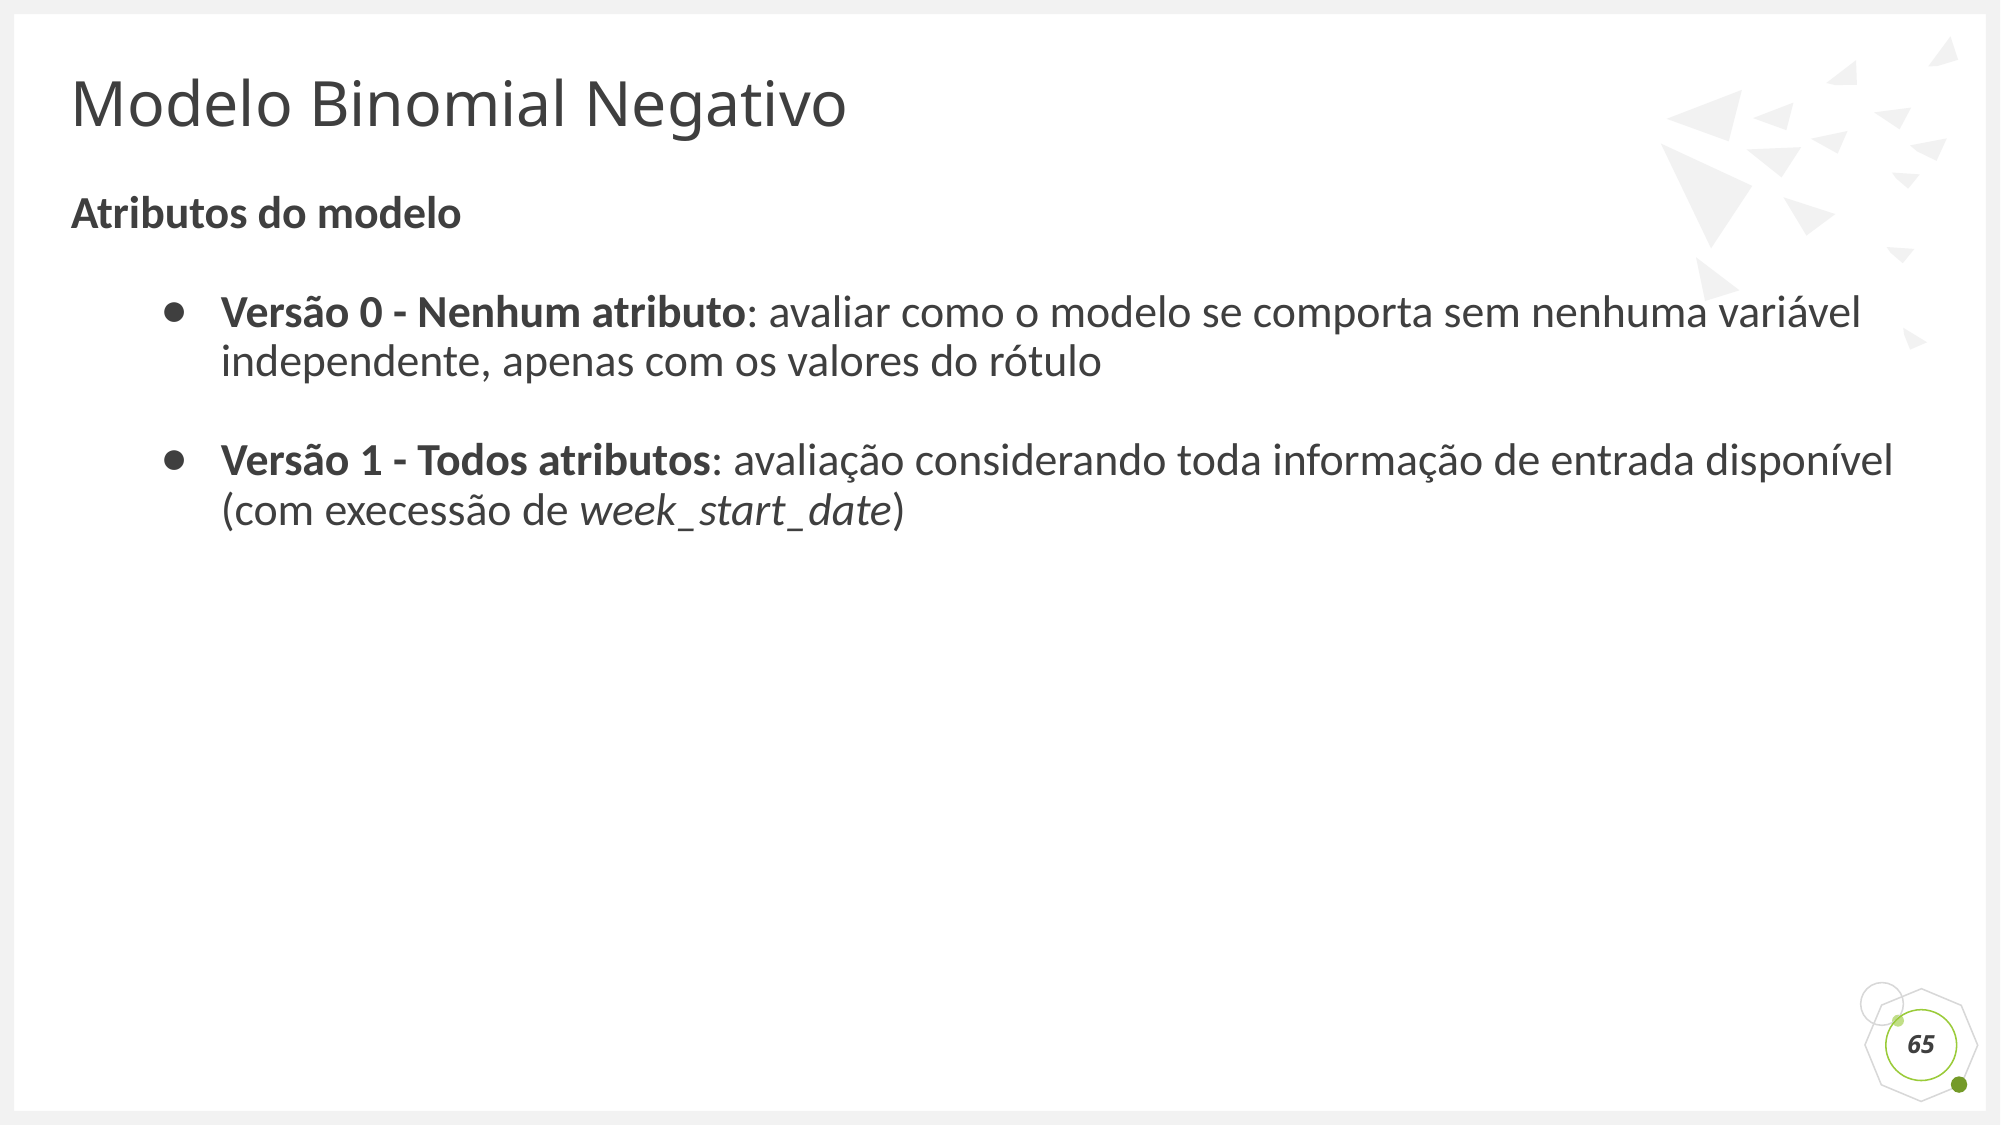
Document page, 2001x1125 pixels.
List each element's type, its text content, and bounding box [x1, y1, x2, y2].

list Atributos do modelo Versão 0 - Nenhum atributo: avaliar como o modelo se comporta sem nenhuma variável independente, apenas com os valores do rótulo Versão 1 - Todos atributos: avaliação considerando toda informação de entrada disponível (com execessão de week_start_date) [70, 188, 1932, 957]
slide_number ‹#› [1885, 1008, 1958, 1082]
title Modelo Binomial Negativo [70, 70, 1932, 142]
